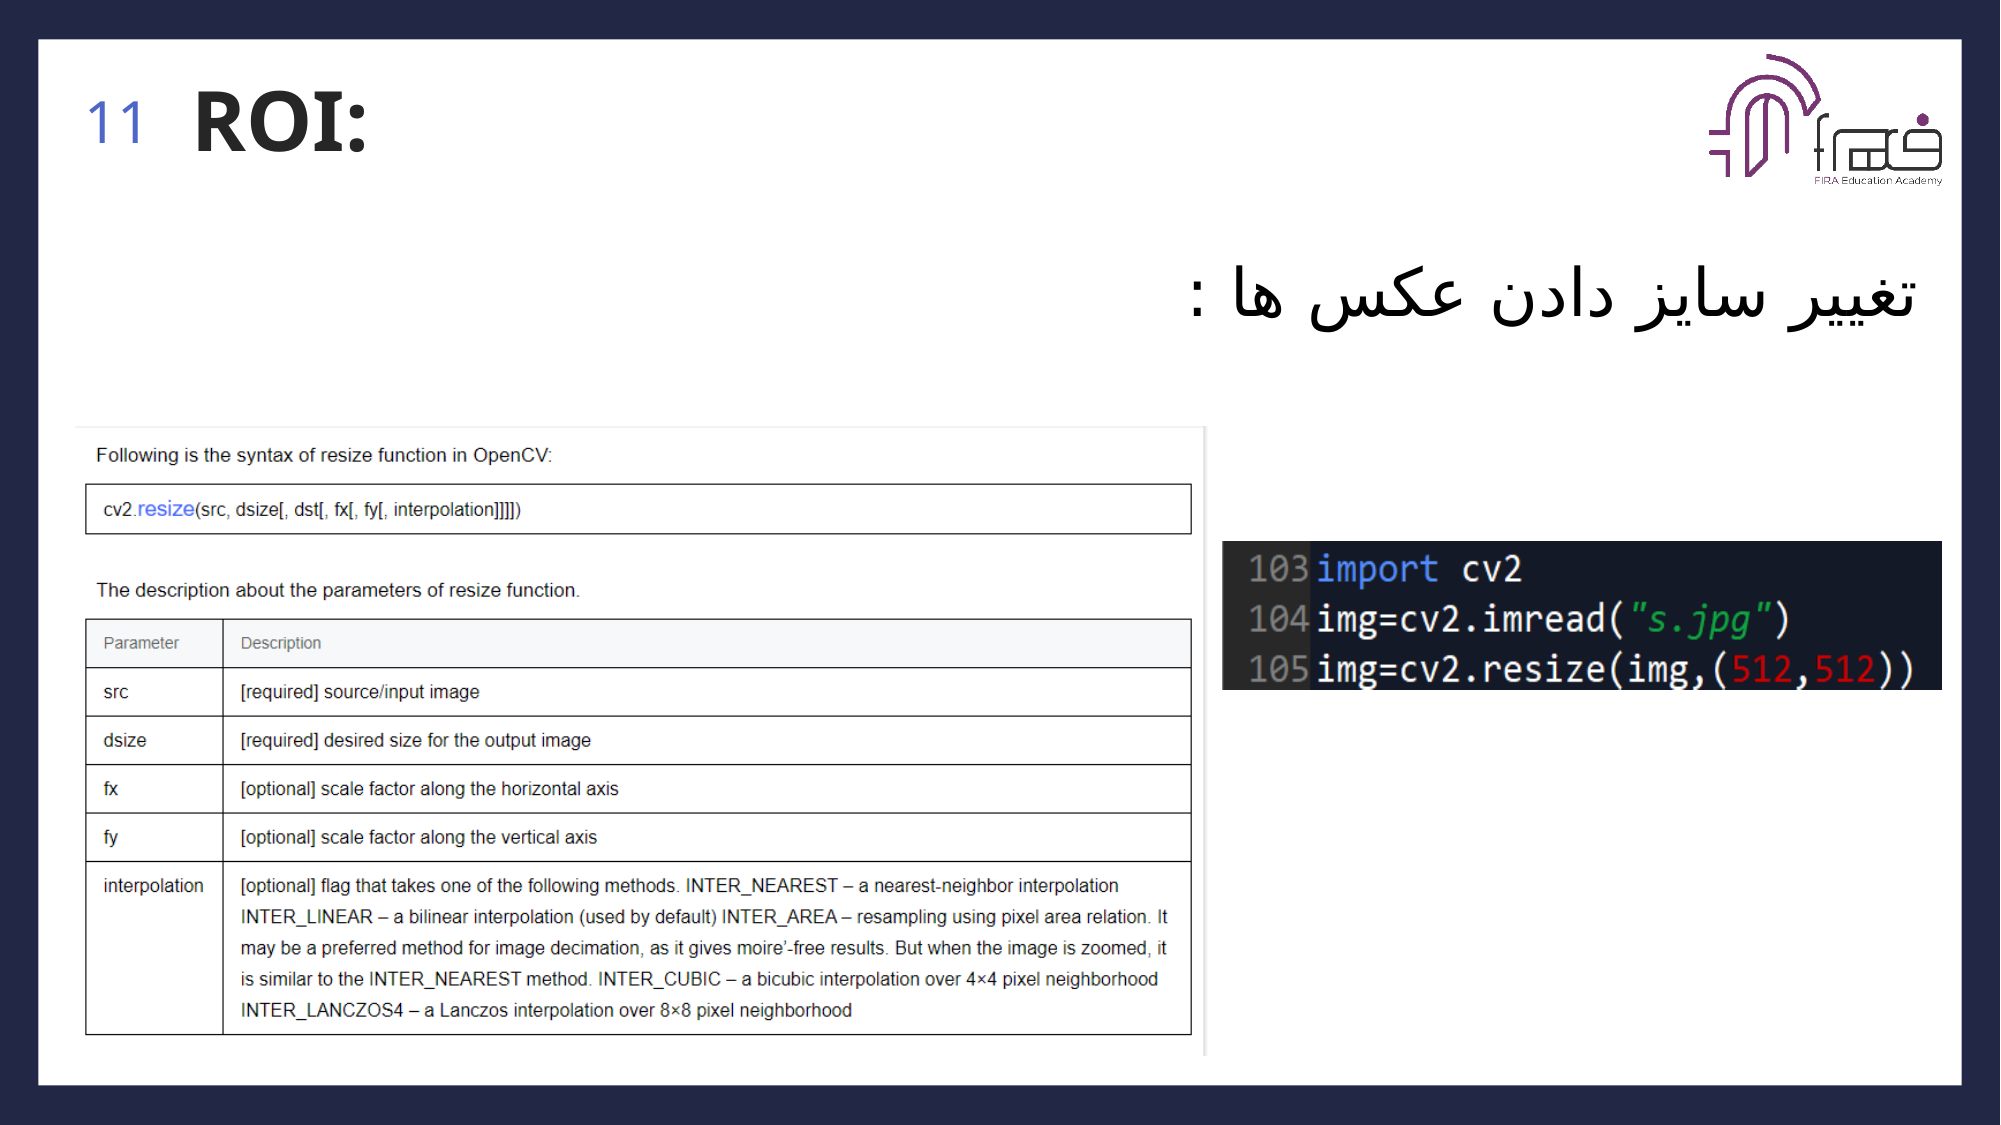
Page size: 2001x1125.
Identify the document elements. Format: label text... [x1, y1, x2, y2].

picture [75, 426, 1208, 1056]
list تغییر سایز دادن عکس ها : [50, 205, 1942, 385]
picture [1222, 541, 1942, 690]
picture [1709, 54, 1942, 186]
title ROI: [176, 67, 1655, 183]
slide_number 11 [50, 67, 166, 183]
